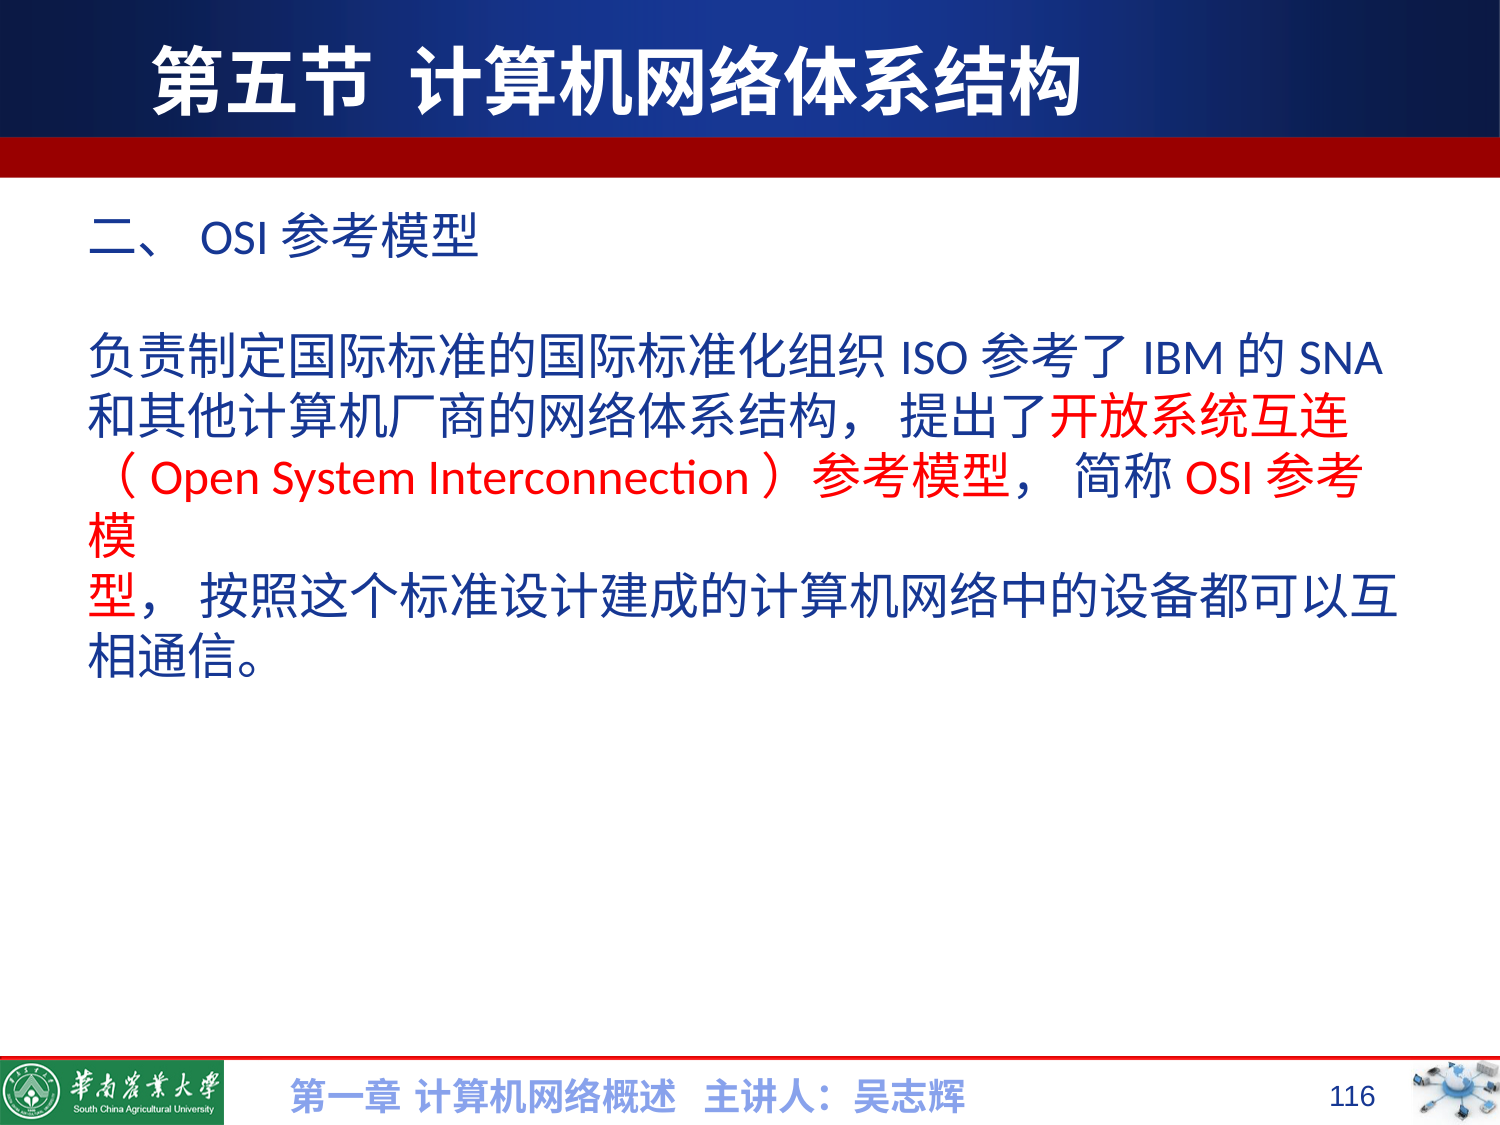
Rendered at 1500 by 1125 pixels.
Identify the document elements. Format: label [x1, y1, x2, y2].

title [149, 34, 1351, 126]
list [87, 204, 1413, 690]
footer [287, 1072, 1137, 1115]
picture [0, 1056, 1500, 1125]
picture [0, 0, 1500, 137]
slide_number [1325, 1077, 1401, 1113]
